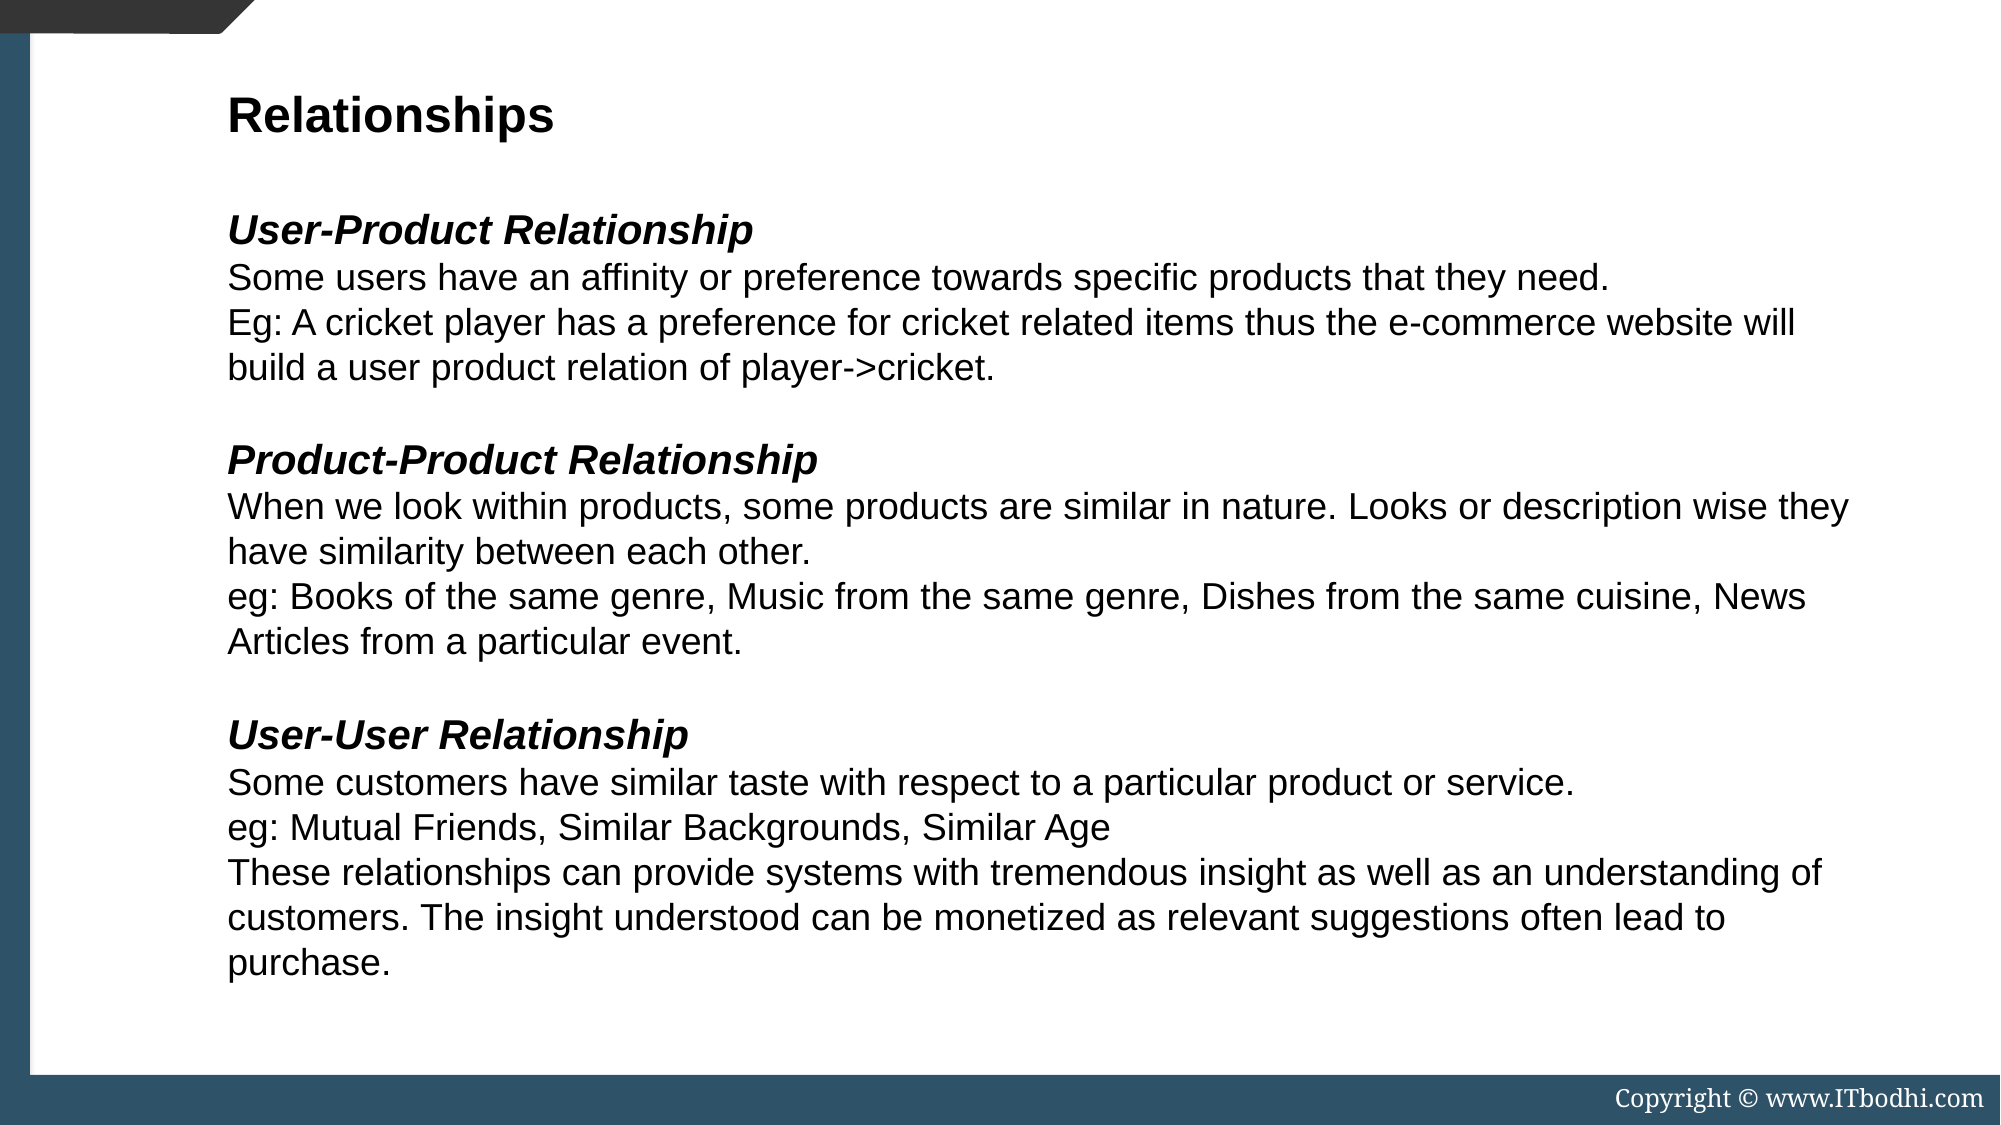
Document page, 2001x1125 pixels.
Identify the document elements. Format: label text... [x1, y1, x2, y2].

text_box Relationships User-Product Relationship Some users have an affinity or preference towards specific products that they need. Eg: A cricket player has a preference for cricket related items thus the e-commerce website will build a user product relation of player->cricket. Product-Product Relationship When we look within products, some products are similar in nature. Looks or description wise they have similarity between each other. eg: Books of the same genre, Music from the same genre, Dishes from the same cuisine, News Articles from a particular event. User-User Relationship Some customers have similar taste with respect to a particular product or service. eg: Mutual Friends, Similar Backgrounds, Similar Age These relationships can provide systems with tremendous insight as well as an understanding of customers. The insight understood can be monetized as relevant suggestions often lead to purchase. [212, 75, 1900, 990]
text_box Copyright © www.ITbodhi.com [24, 1074, 2000, 1125]
